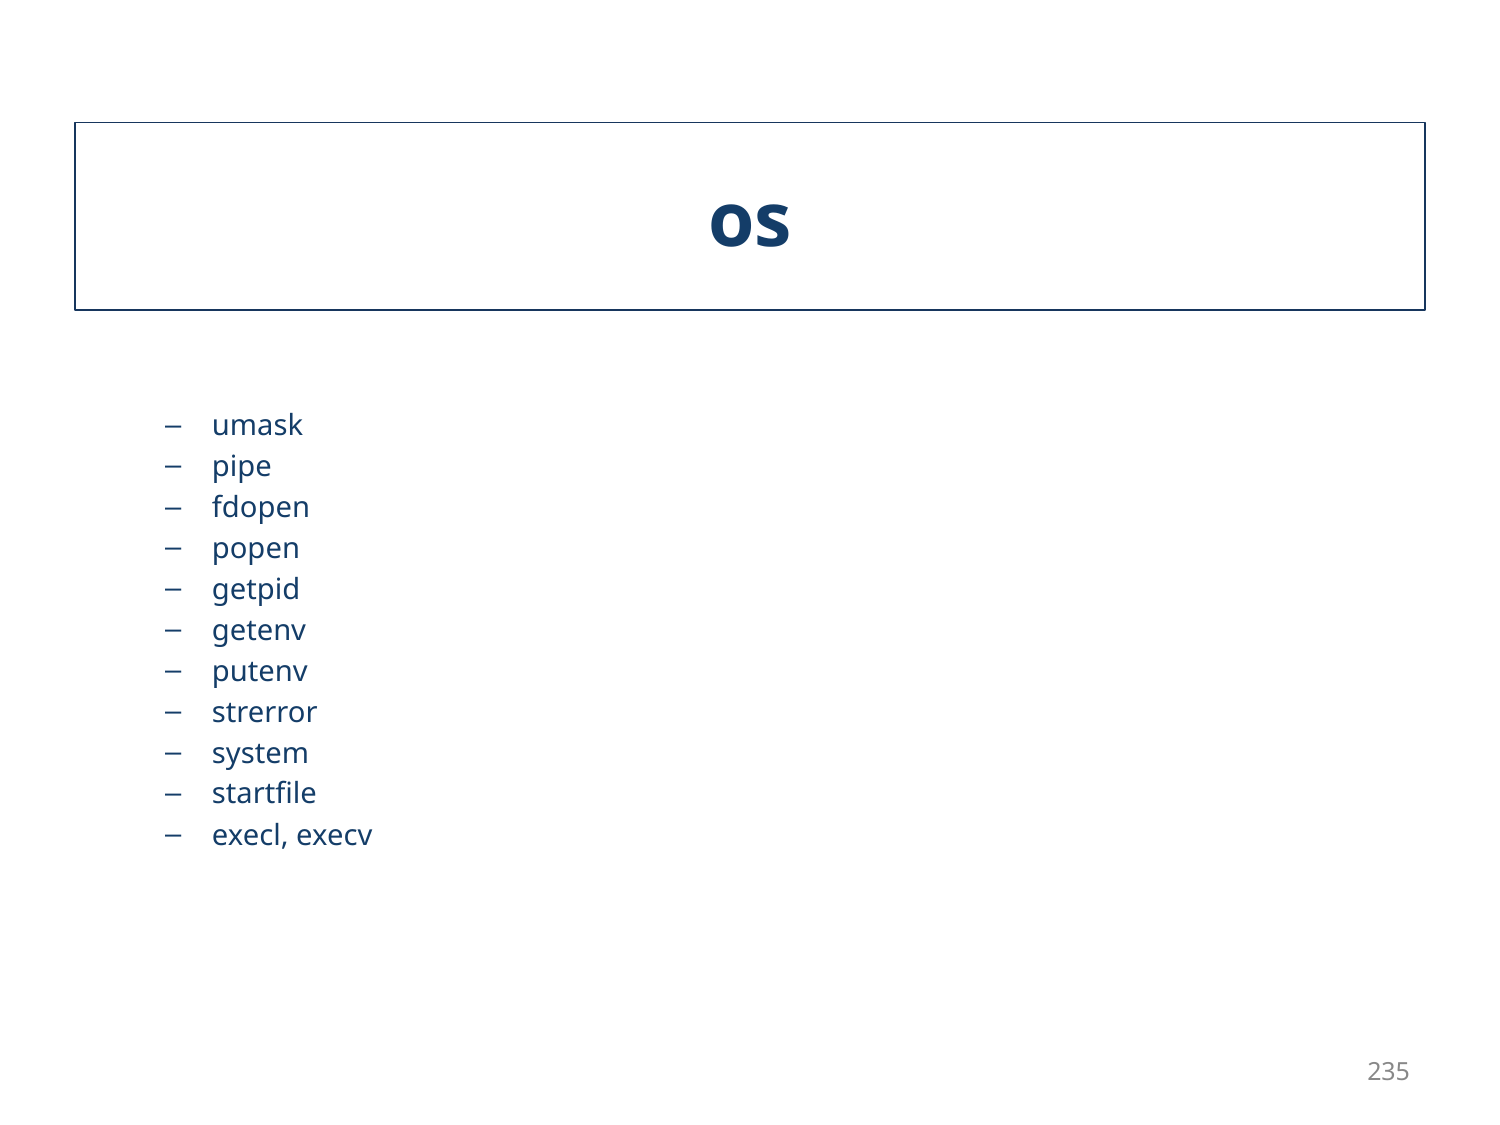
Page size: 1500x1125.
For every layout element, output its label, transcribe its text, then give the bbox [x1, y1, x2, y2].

title os [74, 122, 1426, 311]
list umask pipe fdopen popen getpid getenv putenv strerror system startfile execl, execv [75, 398, 1425, 1090]
slide_number 235 [1074, 1042, 1425, 1103]
